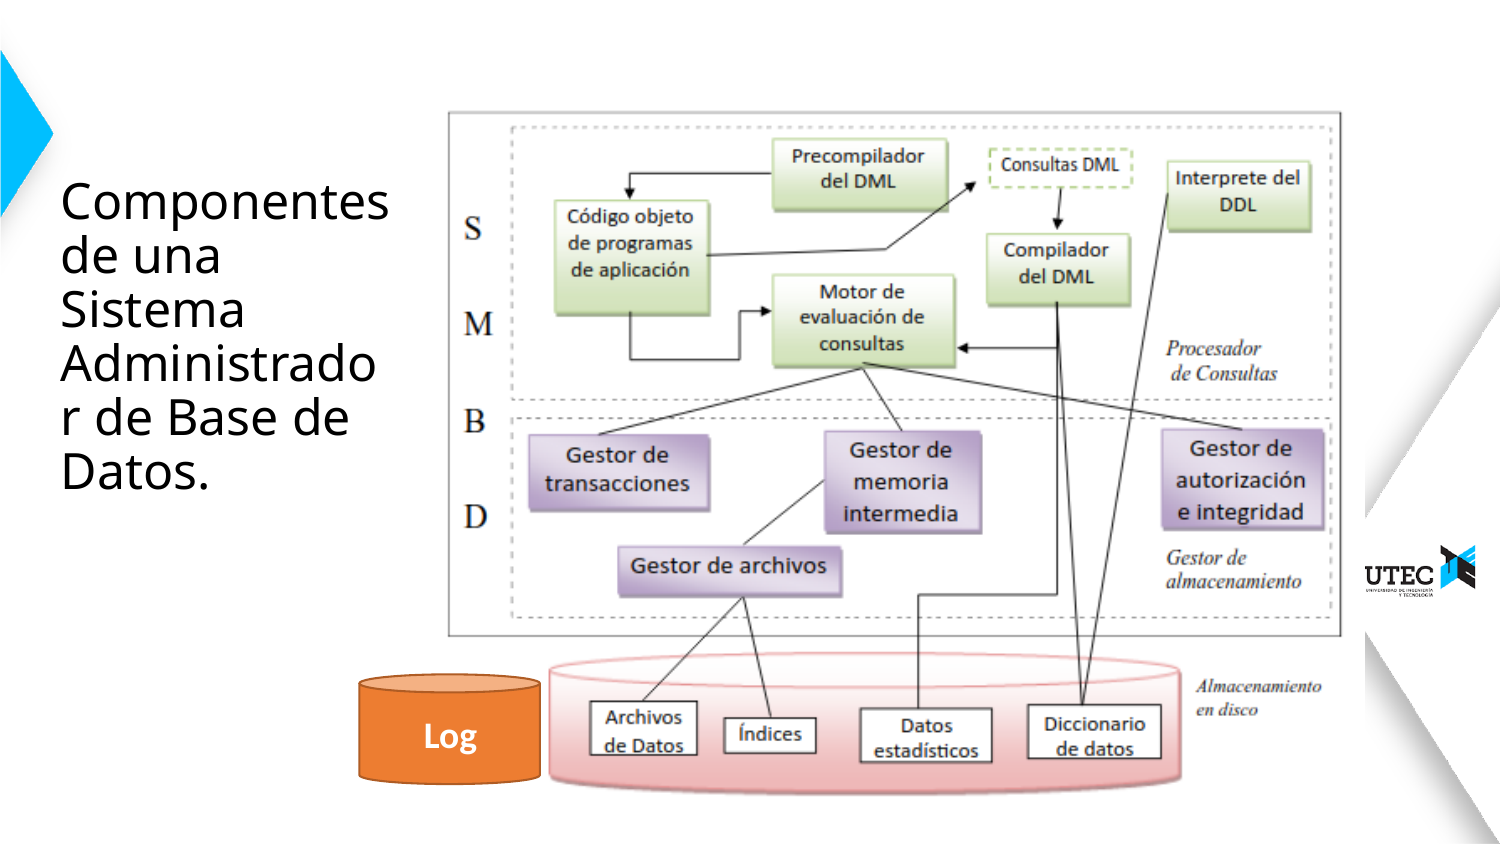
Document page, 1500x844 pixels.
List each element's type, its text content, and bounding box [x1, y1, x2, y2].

picture [0, 0, 1500, 844]
text_box [358, 673, 435, 785]
title Componentes de una Sistema Administrador de Base de Datos. [45, 161, 409, 630]
text_box Log [409, 703, 435, 764]
